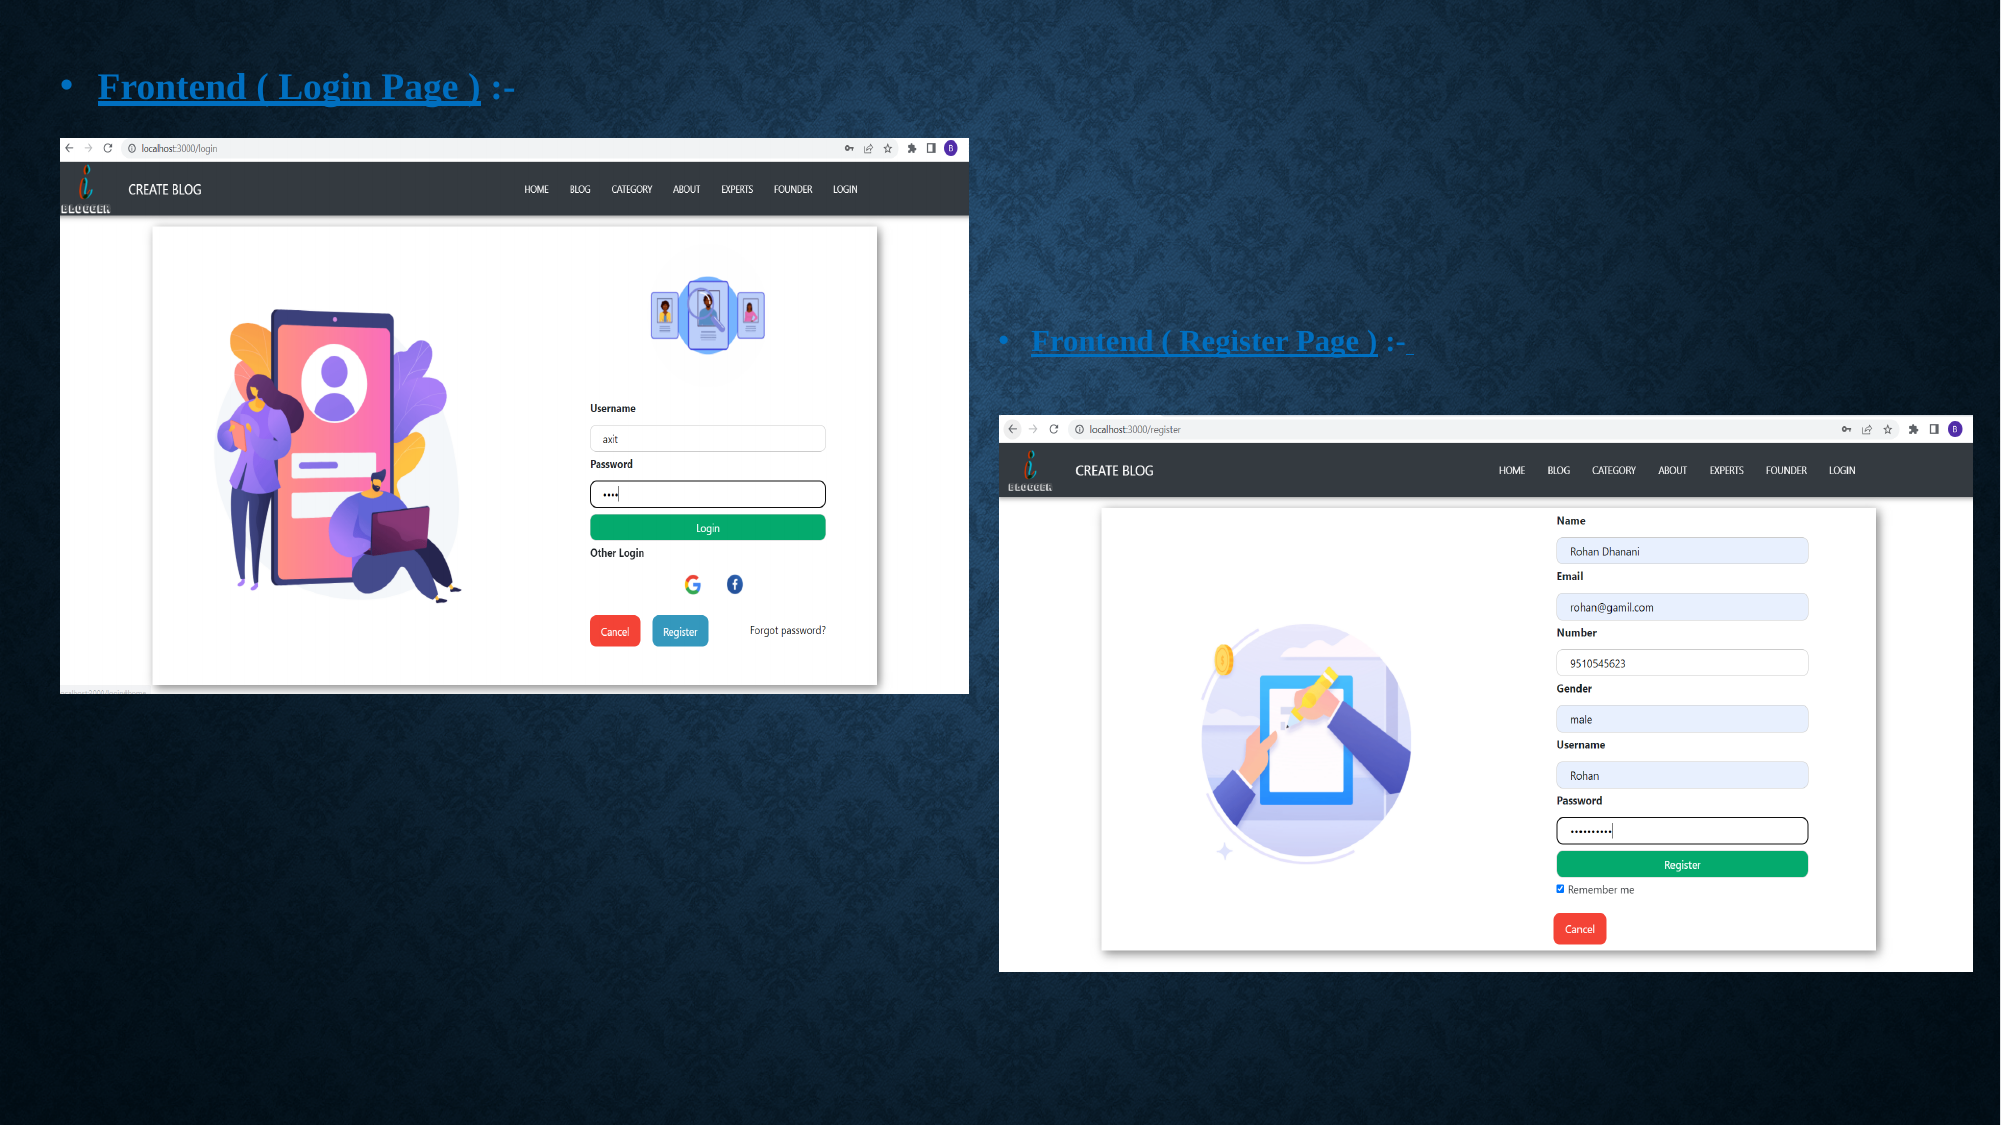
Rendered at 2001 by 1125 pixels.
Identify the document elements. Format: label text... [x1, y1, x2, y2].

picture [999, 415, 1974, 973]
list Frontend ( Login Page ) :- [45, 45, 532, 120]
text_box Frontend ( Register Page ) :- [983, 306, 1486, 395]
picture [60, 137, 969, 695]
